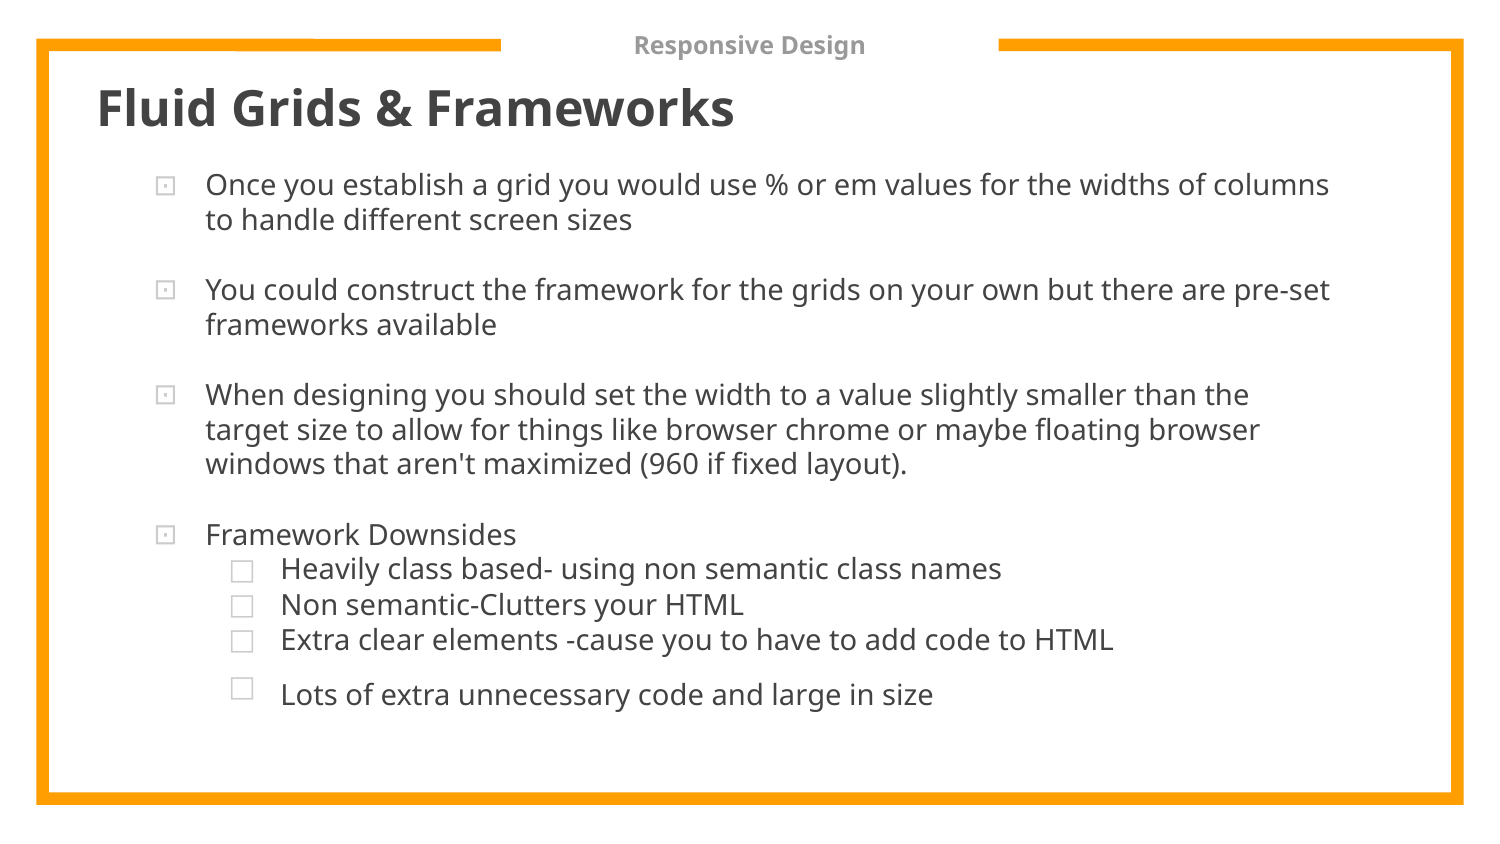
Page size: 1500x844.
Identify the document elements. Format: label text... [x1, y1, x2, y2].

list Once you establish a grid you would use % or em values for the widths of columns to handle different screen sizes You could construct the framework for the grids on your own but there are pre-set frameworks available When designing you should set the width to a value slightly smaller than the target size to allow for things like browser chrome or maybe floating browser windows that aren't maximized (960 if fixed layout). Framework Downsides Heavily class based- using non semantic class names Non semantic-Clutters your HTML Extra clear elements -cause you to have to add code to HTML Lots of extra unnecessary code and large in size [115, 91, 1350, 762]
text_box Fluid Grids & Frameworks [81, 71, 905, 142]
title Responsive Design [501, 15, 999, 92]
